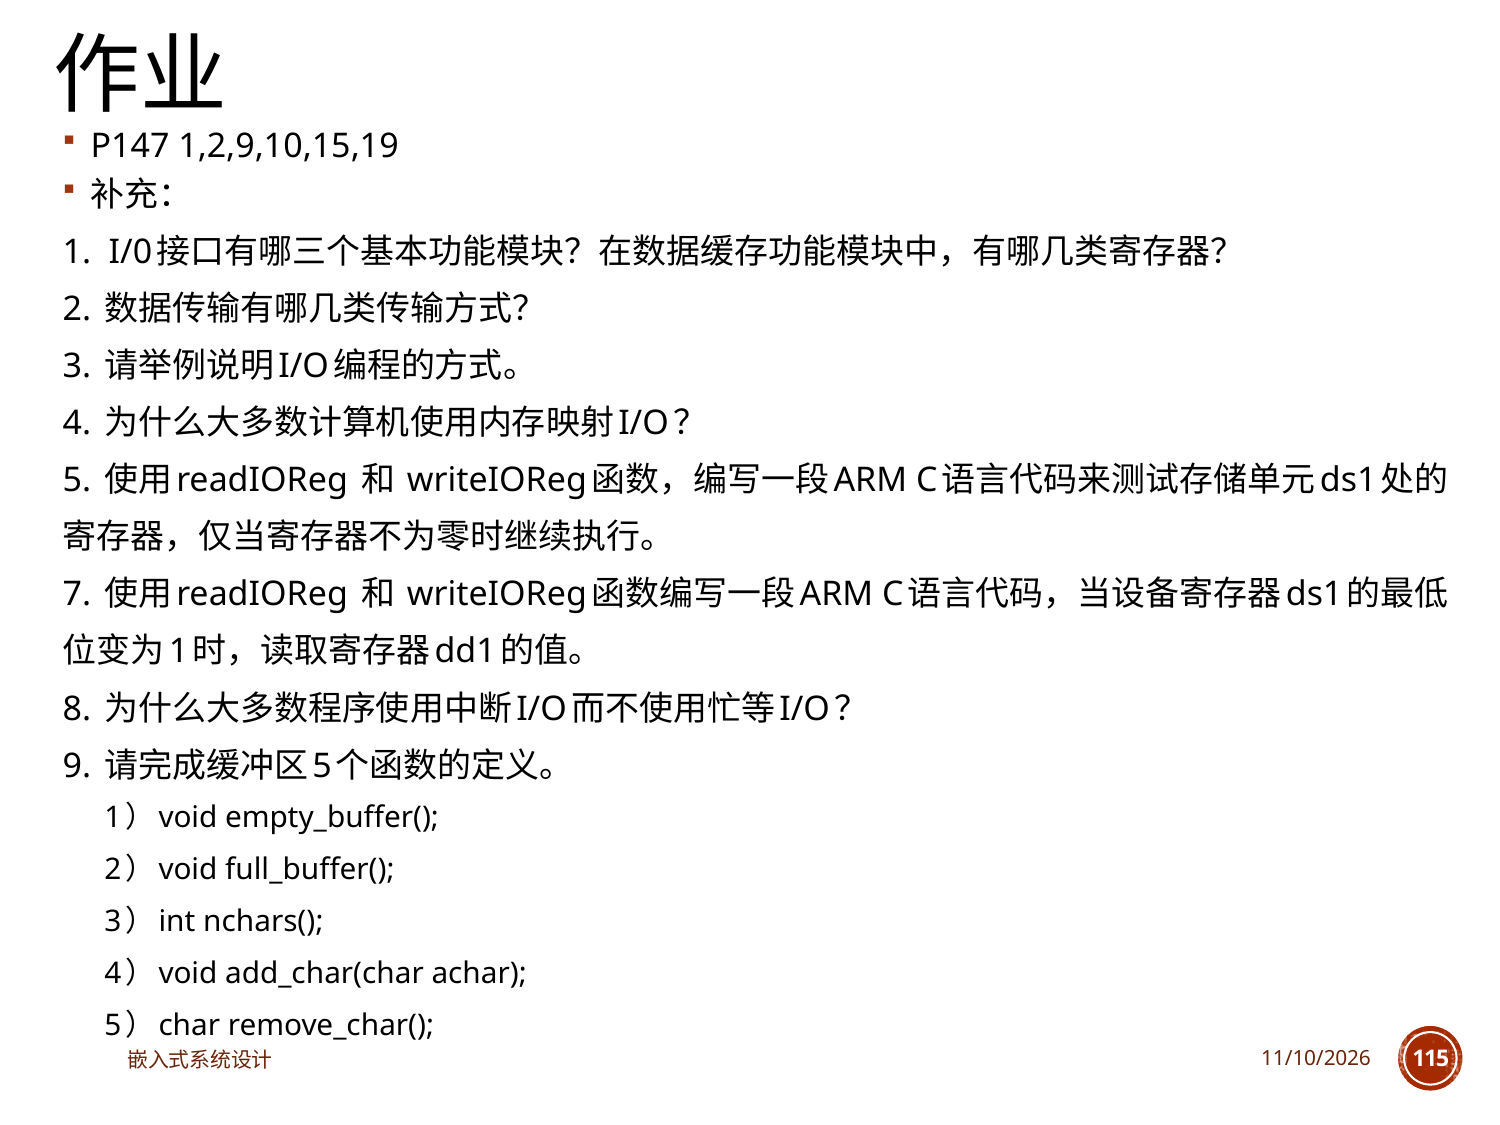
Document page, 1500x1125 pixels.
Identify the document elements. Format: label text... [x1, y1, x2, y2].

title 作业 [38, 22, 1462, 132]
list P147 1,2,9,10,15,19 补充： 1. I/0接口有哪三个基本功能模块？在数据缓存功能模块中，有哪几类寄存器？ 2. 数据传输有哪几类传输方式？ 3. 请举例说明I/O编程的方式。 4. 为什么大多数计算机使用内存映射I/O？ 5. 使用readIOReg 和 writeIOReg函数，编写一段ARM C语言代码来测试存储单元ds1处的寄存器，仅当寄存器不为零时继续执行。 7. 使用readIOReg 和 writeIOReg函数编写一段ARM C语言代码，当设备寄存器ds1的最低位变为1时，读取寄存器dd1的值。 8. 为什么大多数程序使用中断I/O而不使用忙等I/O？ 9. 请完成缓冲区5个函数的定义。 1）void empty_buffer(); 2）void full_buffer(); 3）int nchars(); 4）void add_char(char achar); 5）char remove_char(); [47, 107, 1471, 1053]
slide_number 115 [1391, 1028, 1471, 1089]
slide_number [982, 1028, 1386, 1089]
footer 嵌入式系统设计 [112, 1028, 891, 1089]
